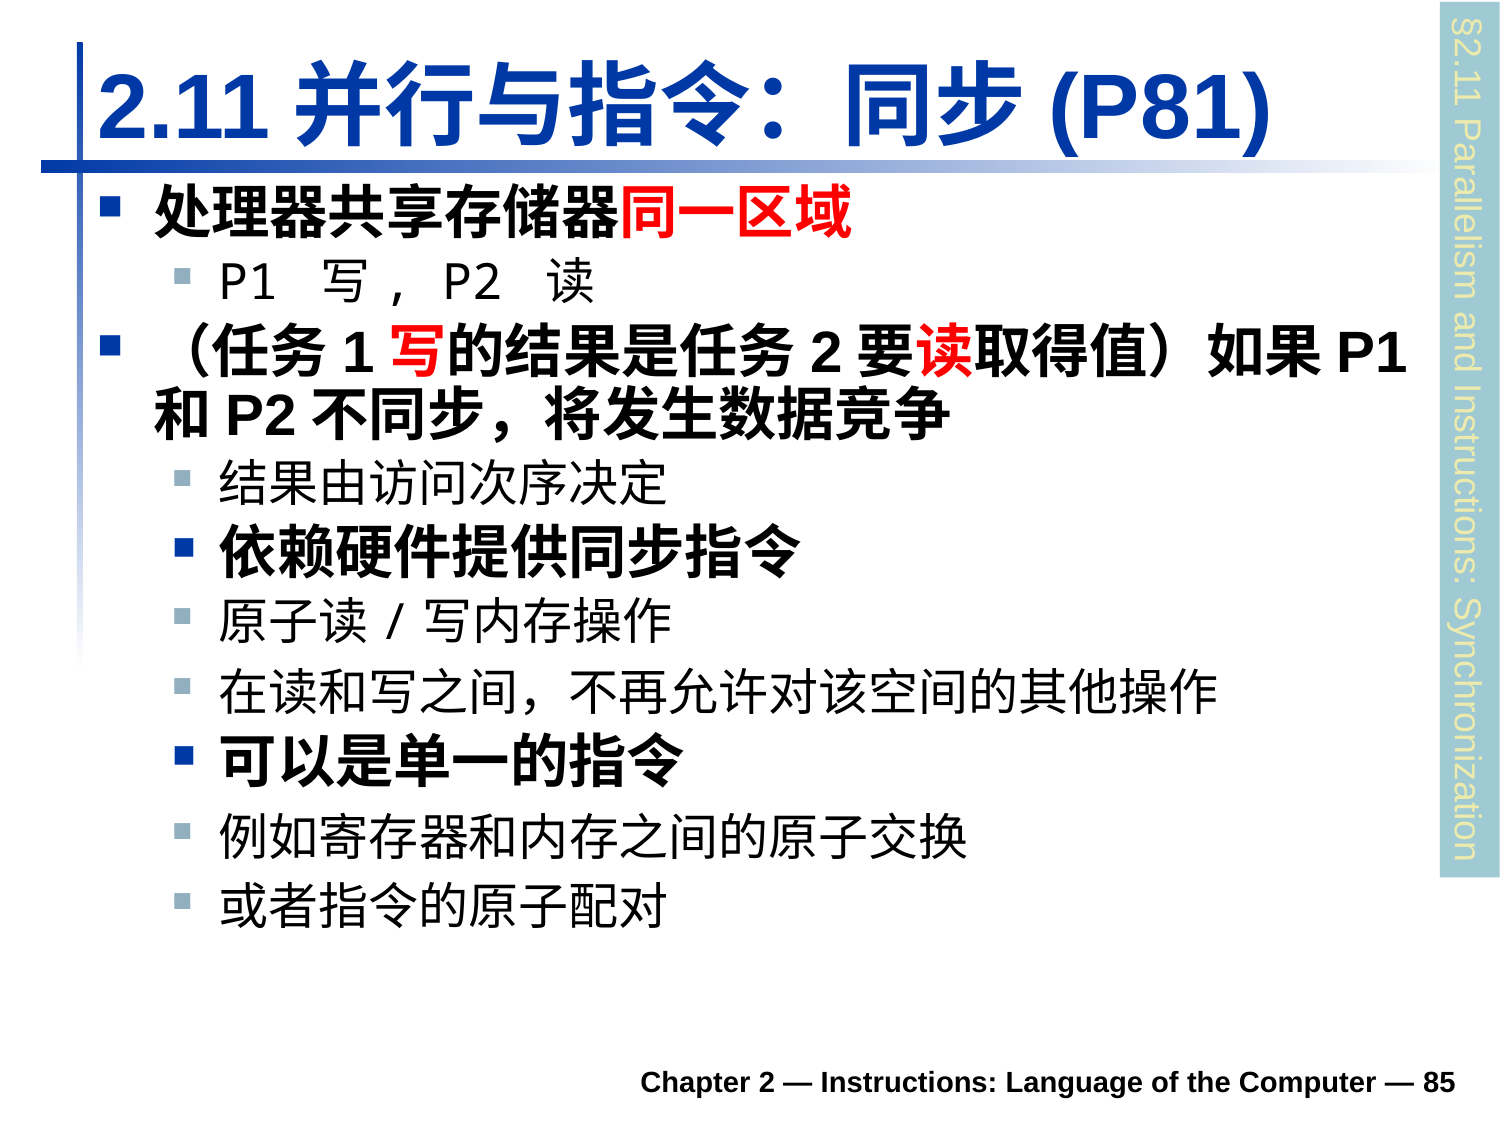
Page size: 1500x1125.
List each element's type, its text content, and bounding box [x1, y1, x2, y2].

footer Chapter 2 — Instructions: Language of the Computer — 85 [277, 1046, 1471, 1106]
text_box §2.11 Parallelism and Instructions: Synchronization [1439, 1, 1500, 878]
list 处理器共享存储器同一区域 P1 写, P2 读 （任务1写的结果是任务2要读取得值）如果P1和P2不同步，将发生数据竞争 结果由访问次序决定 依赖硬件提供同步指令 原子读/写内存操作 在读和写之间，不再允许对该空间的其他操作 可以是单一的指令 例如寄存器和内存之间的原子交换 或者指令的原子配对 [81, 175, 1440, 1015]
title 2.11并行与指令：同步(P81) [81, 0, 1438, 165]
